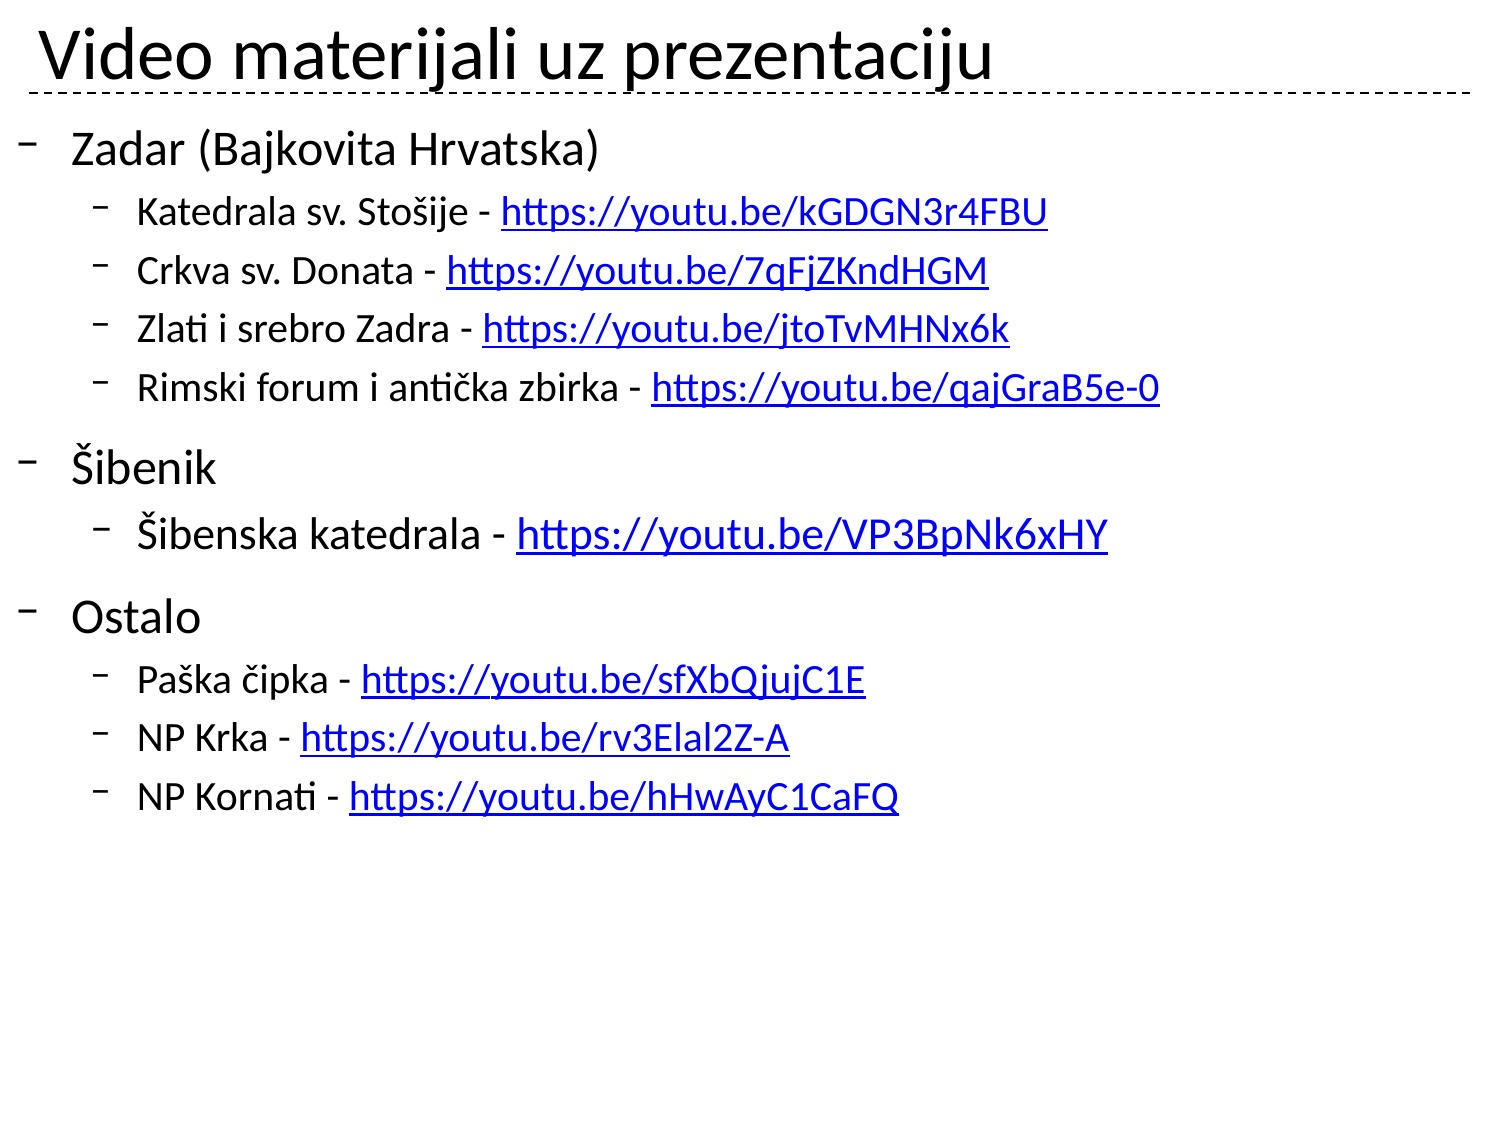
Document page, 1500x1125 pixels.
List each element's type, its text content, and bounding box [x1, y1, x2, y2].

list Zadar (Bajkovita Hrvatska) Katedrala sv. Stošije - https://youtu.be/kGDGN3r4FBU Crkva sv. Donata - https://youtu.be/7qFjZKndHGM Zlati i srebro Zadra - https://youtu.be/jtoTvMHNx6k Rimski forum i antička zbirka - https://youtu.be/qajGraB5e-0 Šibenik Šibenska katedrala - https://youtu.be/VP3BpNk6xHY Ostalo Paška čipka - https://youtu.be/sfXbQjujC1E NP Krka - https://youtu.be/rv3Elal2Z-A NP Kornati - https://youtu.be/hHwAyC1CaFQ [0, 108, 1500, 1125]
title Video materijali uz prezentaciju [23, 0, 1477, 102]
